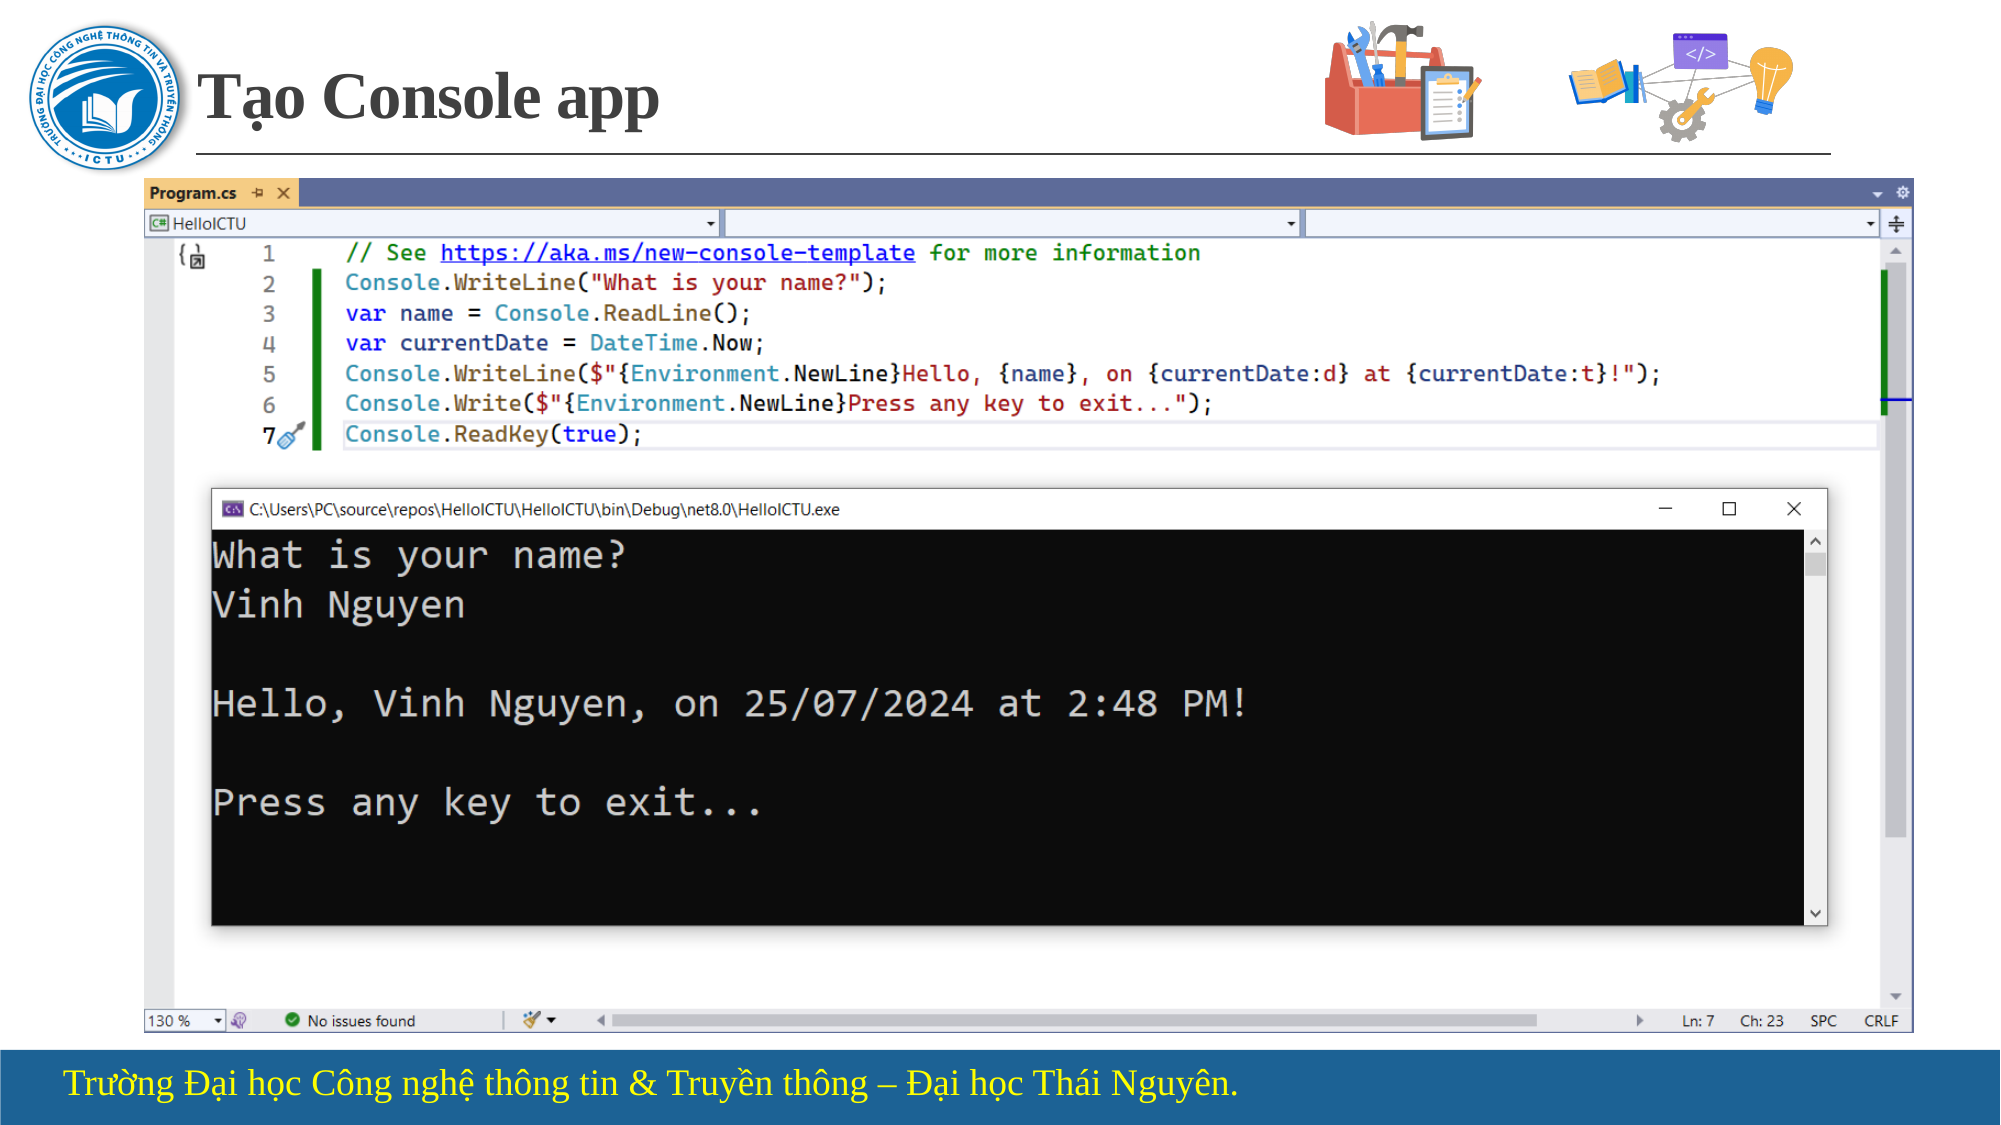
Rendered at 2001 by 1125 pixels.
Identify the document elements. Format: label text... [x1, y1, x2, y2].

picture [27, 24, 181, 171]
picture [143, 178, 1915, 1033]
picture [1220, 0, 1844, 171]
text_box Trường Đại học Công nghệ thông tin & Truyền thông – Đại học Thái Nguyên. [48, 1050, 1970, 1111]
title Tạo Console app [192, 47, 1217, 149]
